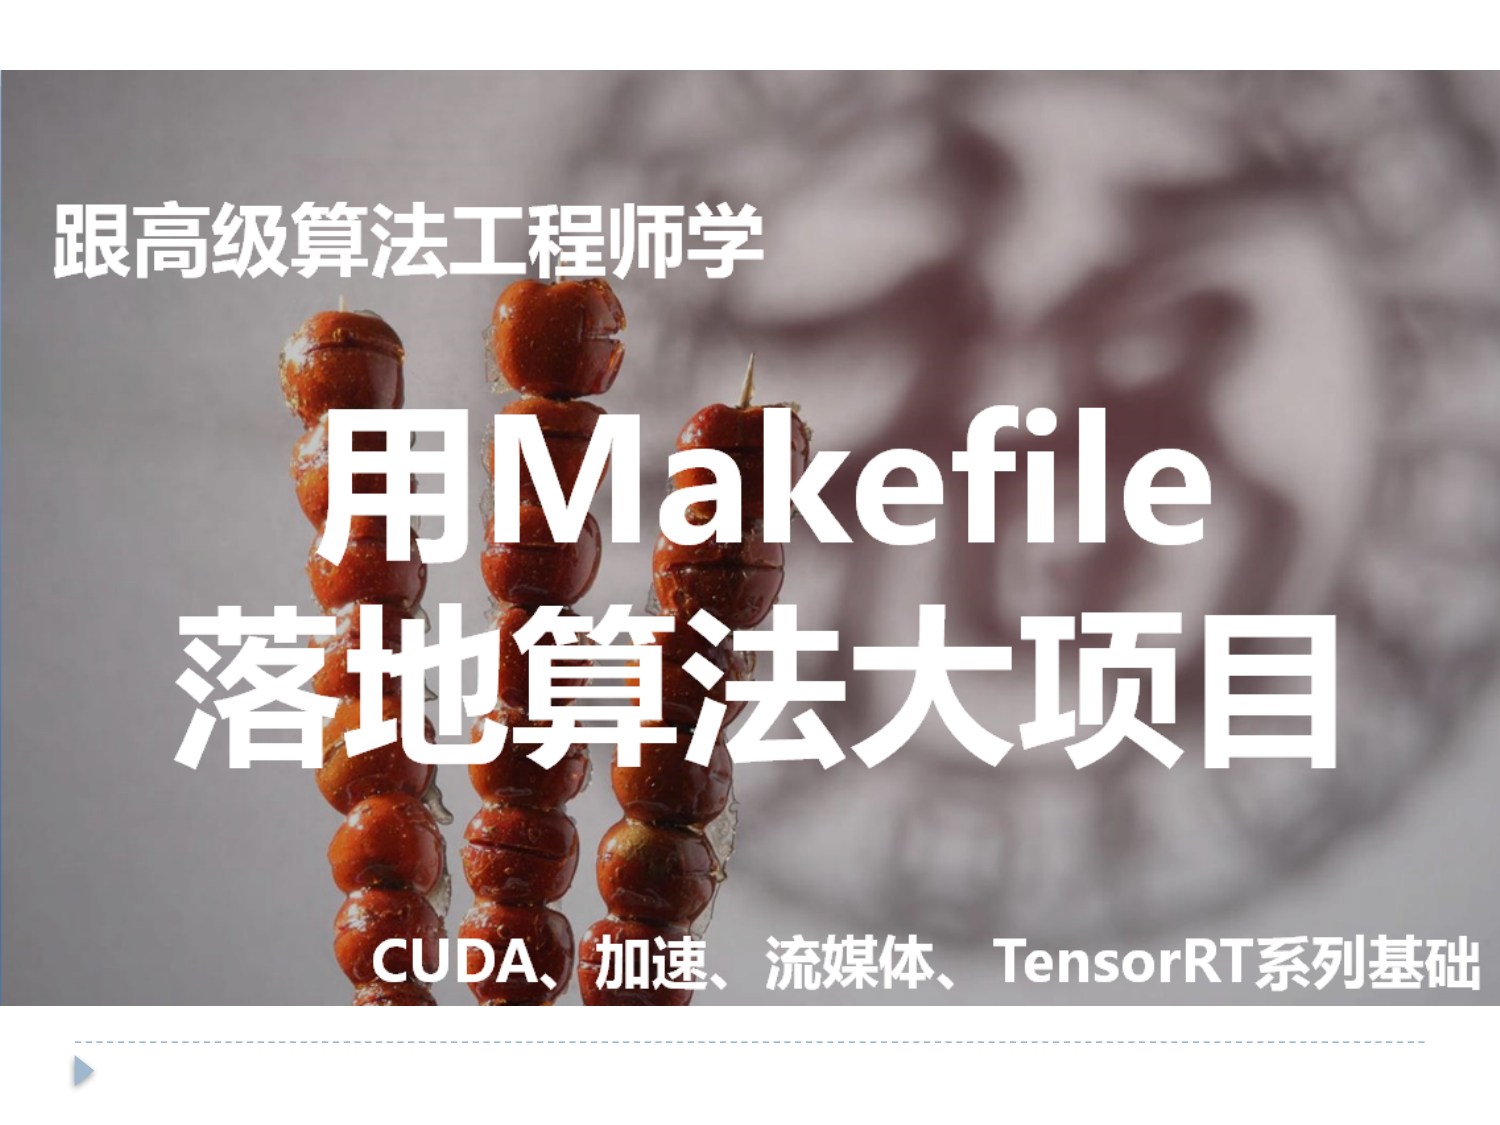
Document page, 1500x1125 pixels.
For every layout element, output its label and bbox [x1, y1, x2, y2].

picture [0, 70, 1500, 1006]
